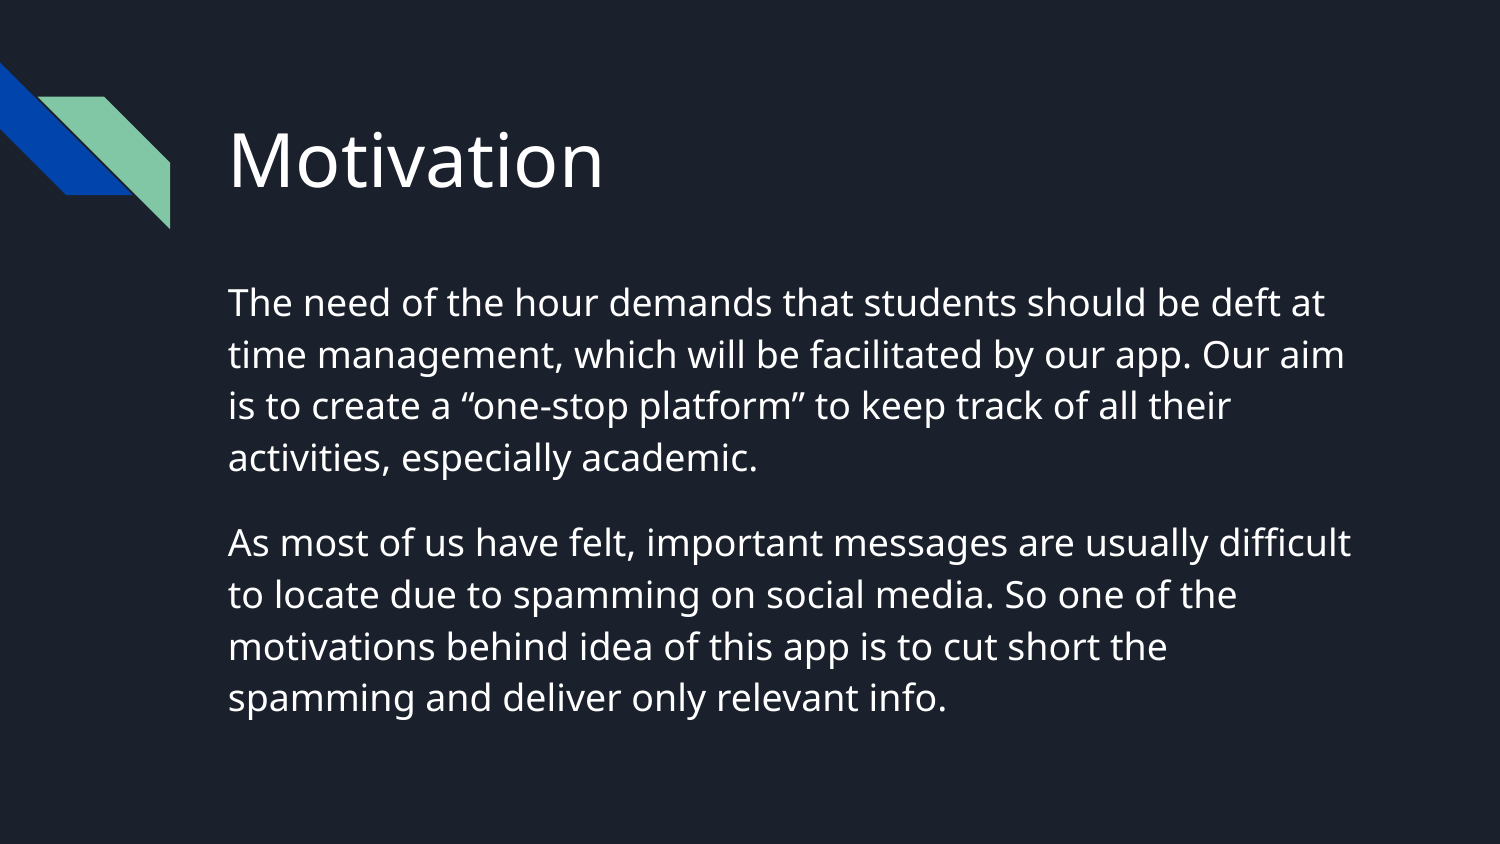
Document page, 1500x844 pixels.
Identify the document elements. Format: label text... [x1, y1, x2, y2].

title Motivation [212, 97, 1368, 248]
list The need of the hour demands that students should be deft at time management, which will be facilitated by our app. Our aim is to create a “one-stop platform” to keep track of all their activities, especially academic. As most of us have felt, important messages are usually difficult to locate due to spamming on social media. So one of the motivations behind idea of this app is to cut short the spamming and deliver only relevant info. [212, 257, 1368, 735]
